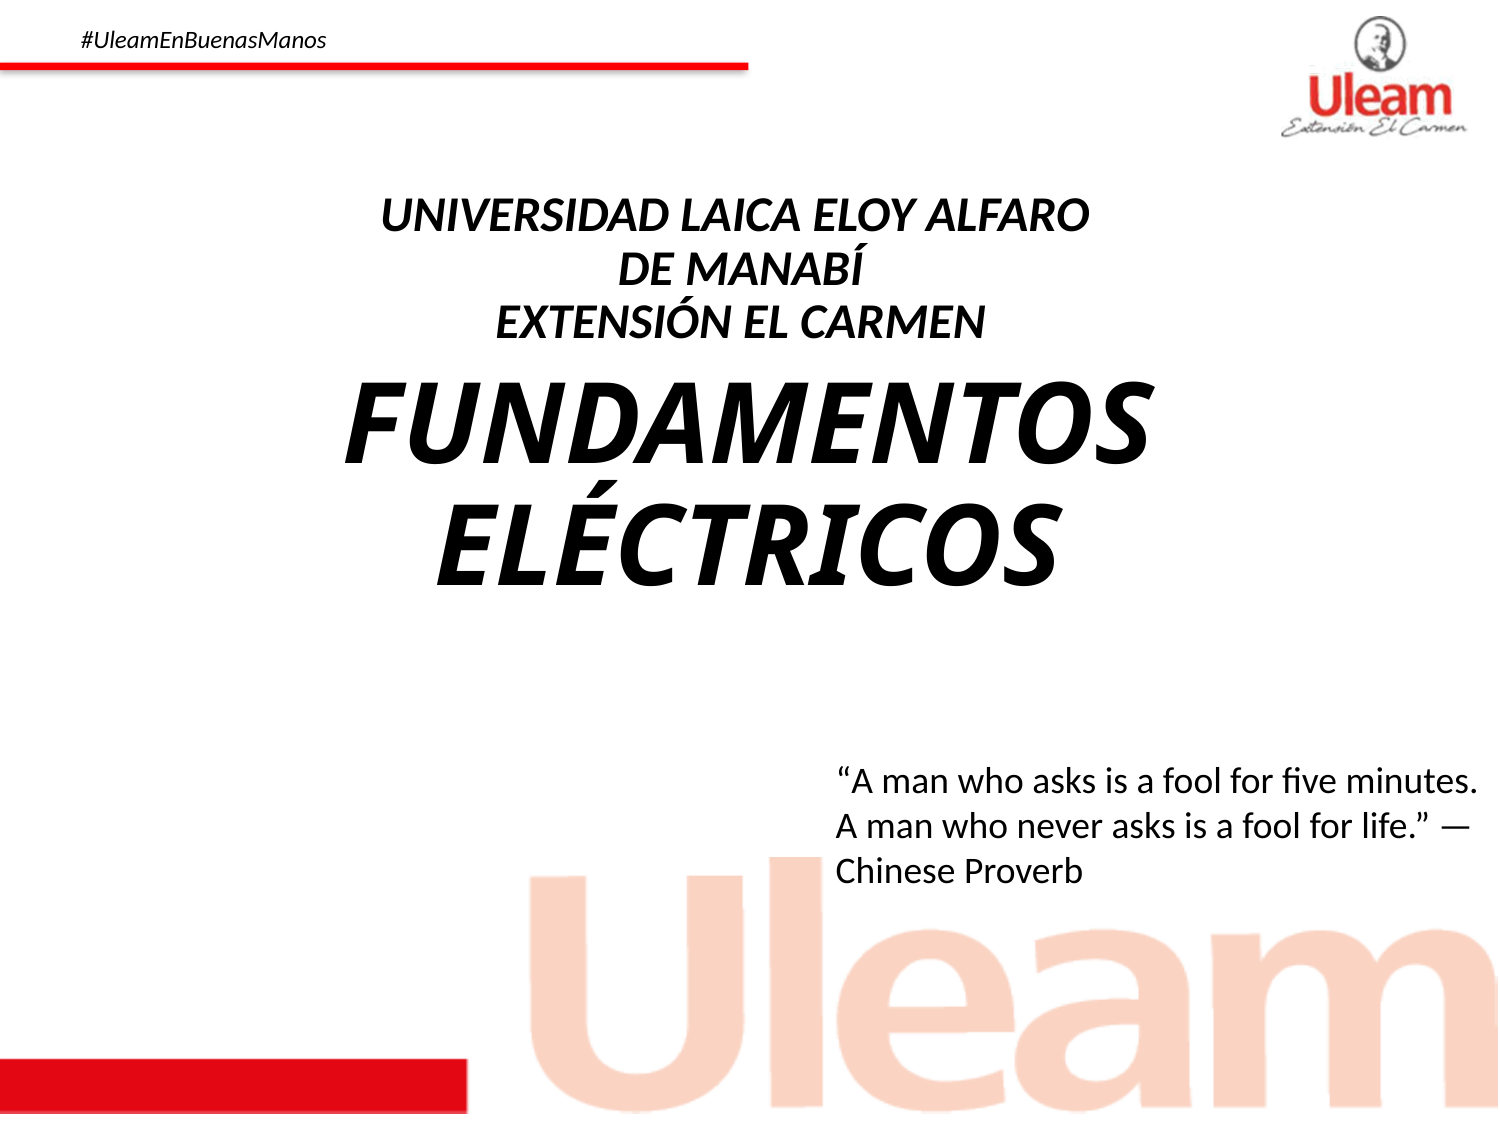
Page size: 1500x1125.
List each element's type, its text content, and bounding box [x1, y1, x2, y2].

title FUNDAMENTOS ELÉCTRICOS [186, 472, 1312, 618]
picture [1280, 16, 1500, 149]
text_box UNIVERSIDAD LAICA ELOY ALFARO DE MANABÍ EXTENSIÓN EL CARMEN [69, 121, 1412, 472]
picture [0, 857, 1498, 1114]
text_box #UleamEnBuenasManos [66, 16, 846, 61]
text_box “A man who asks is a fool for five minutes. A man who never asks is a fool for life.” — Chinese Proverb [820, 748, 1498, 857]
text_box [0, 62, 749, 71]
